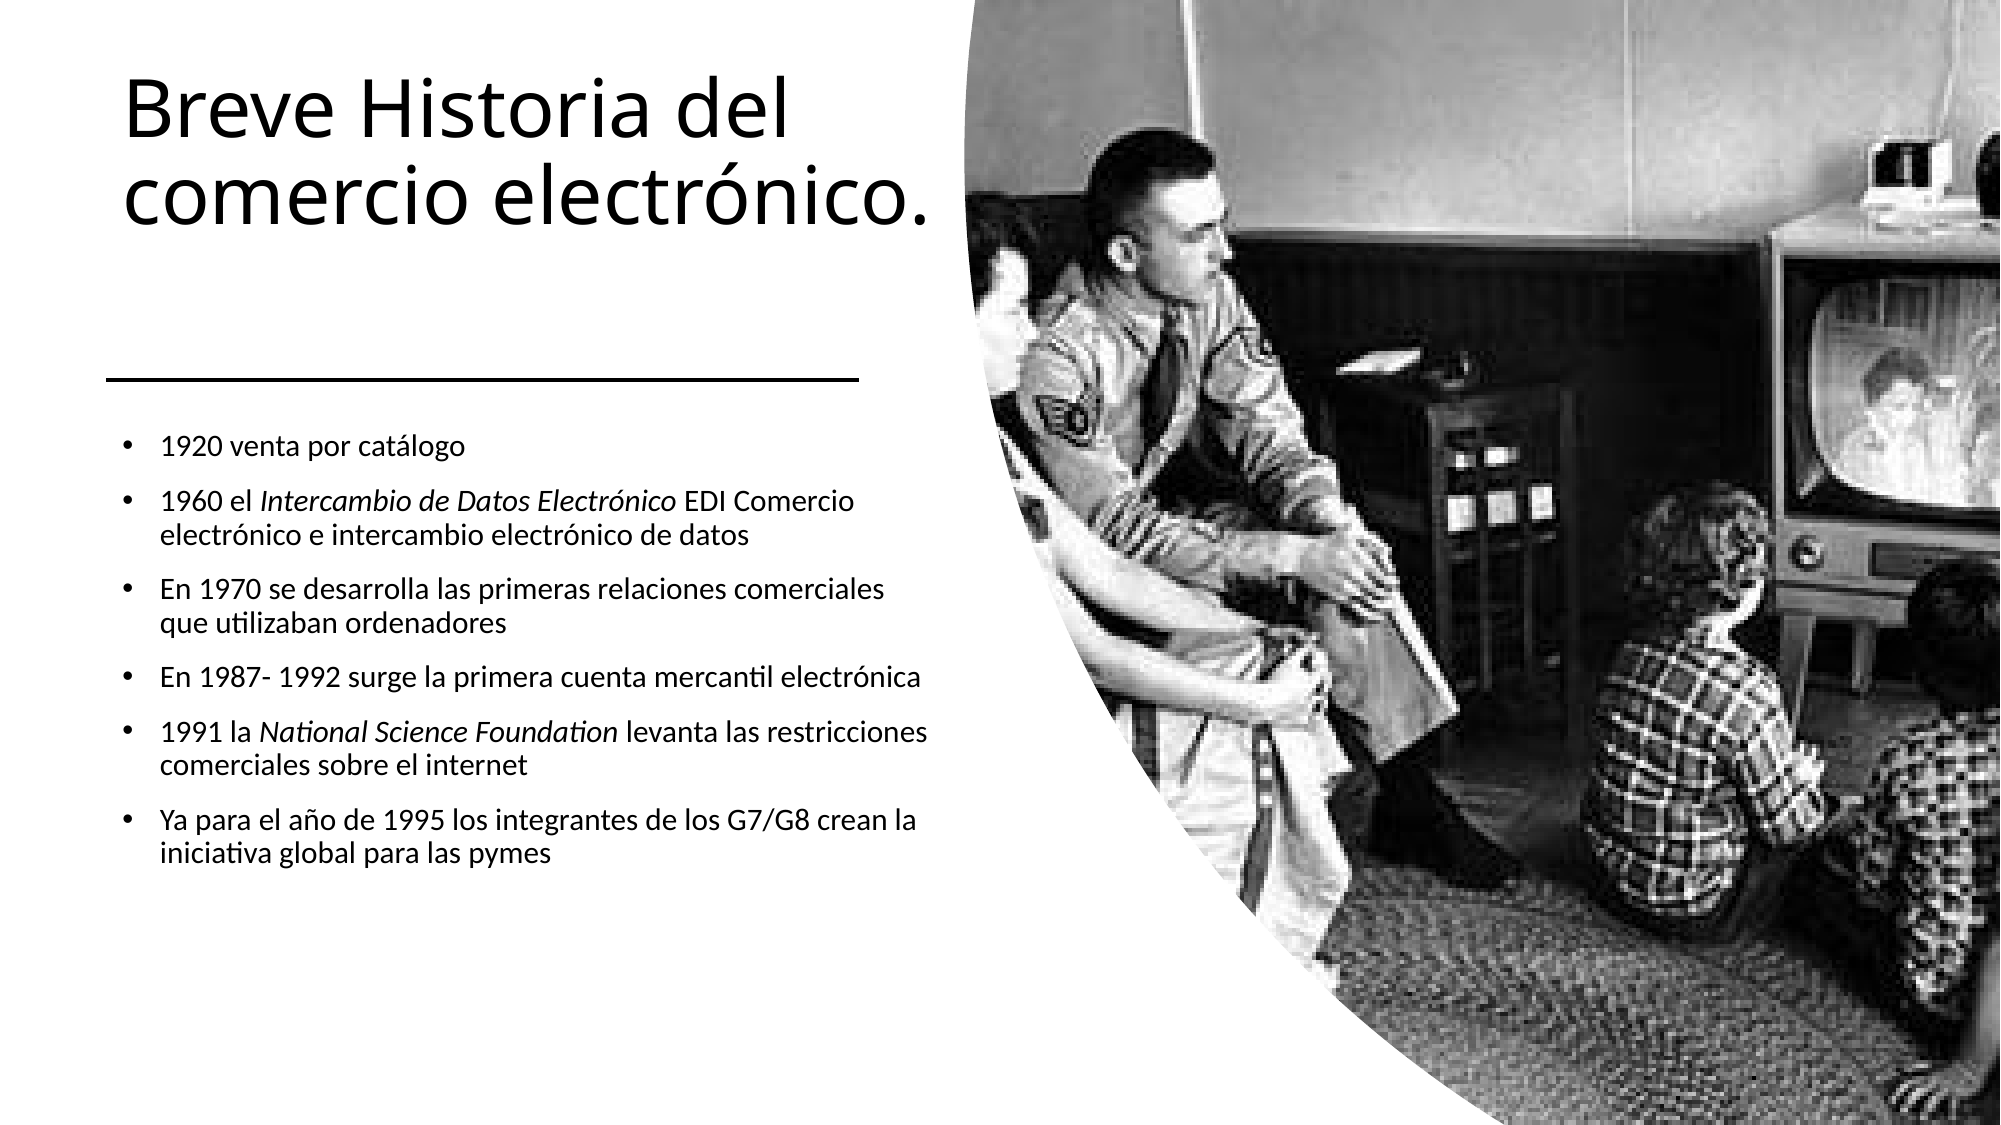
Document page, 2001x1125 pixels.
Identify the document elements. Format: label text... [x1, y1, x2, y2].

picture [964, 0, 2000, 1125]
title Breve Historia del comercio electrónico. [107, 59, 948, 338]
list 1920 venta por catálogo 1960 el Intercambio de Datos Electrónico EDI Comercio electrónico e intercambio electrónico de datos En 1970 se desarrolla las primeras relaciones comerciales que utilizaban ordenadores En 1987- 1992 surge la primera cuenta mercantil electrónica 1991 la National Science Foundation levanta las restricciones comerciales sobre el internet Ya para el año de 1995 los integrantes de los G7/G8 crean la iniciativa global para las pymes [107, 422, 948, 991]
